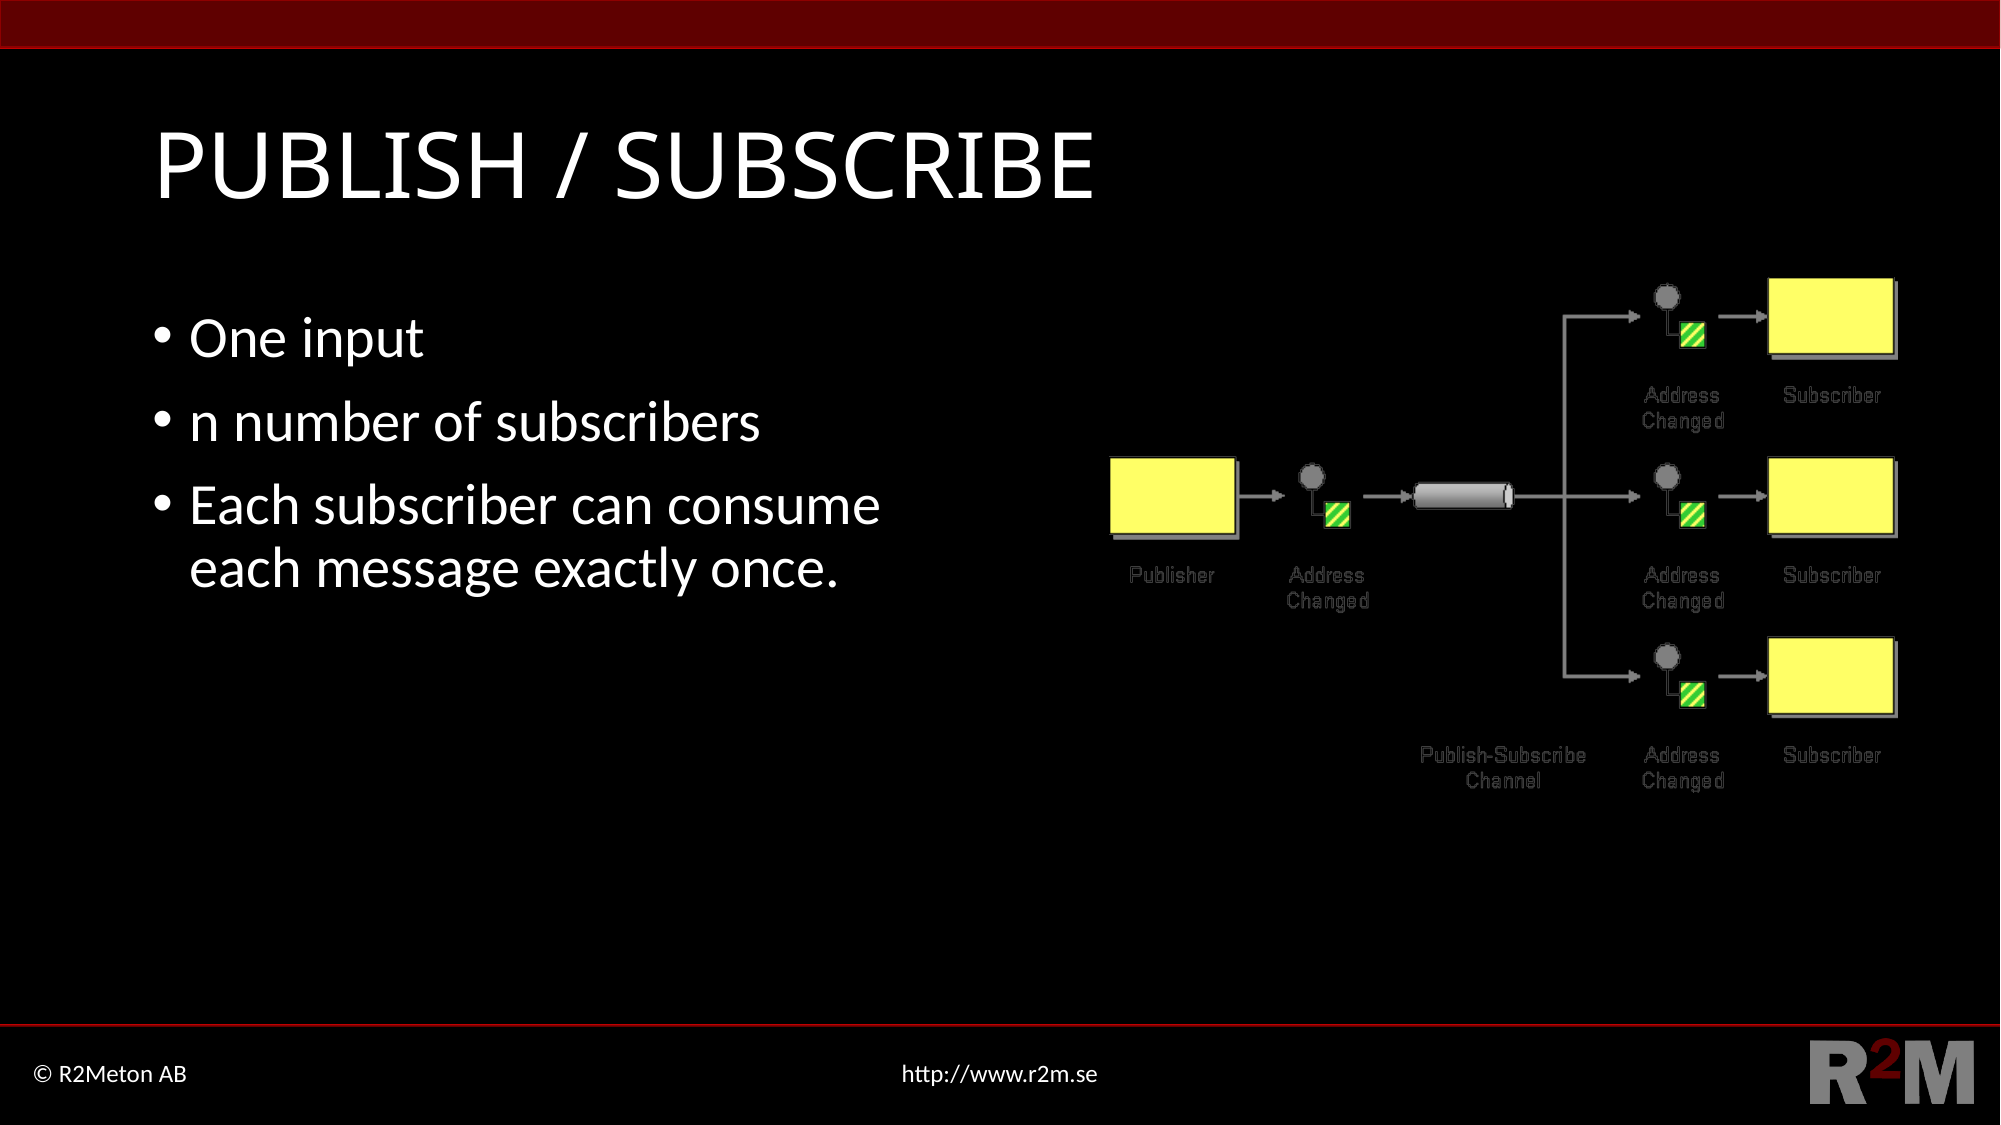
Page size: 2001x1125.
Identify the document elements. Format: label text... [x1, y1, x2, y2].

list One input n number of subscribers Each subscriber can consume each message exactly once. [137, 299, 1021, 1014]
slide_number © R2Meton AB [17, 1042, 468, 1103]
picture [1810, 1038, 1974, 1104]
title PUBLISH / SUBSCRIBE [137, 59, 1863, 278]
picture [1109, 277, 1898, 793]
footer http://www.r2m.se [662, 1042, 1338, 1103]
